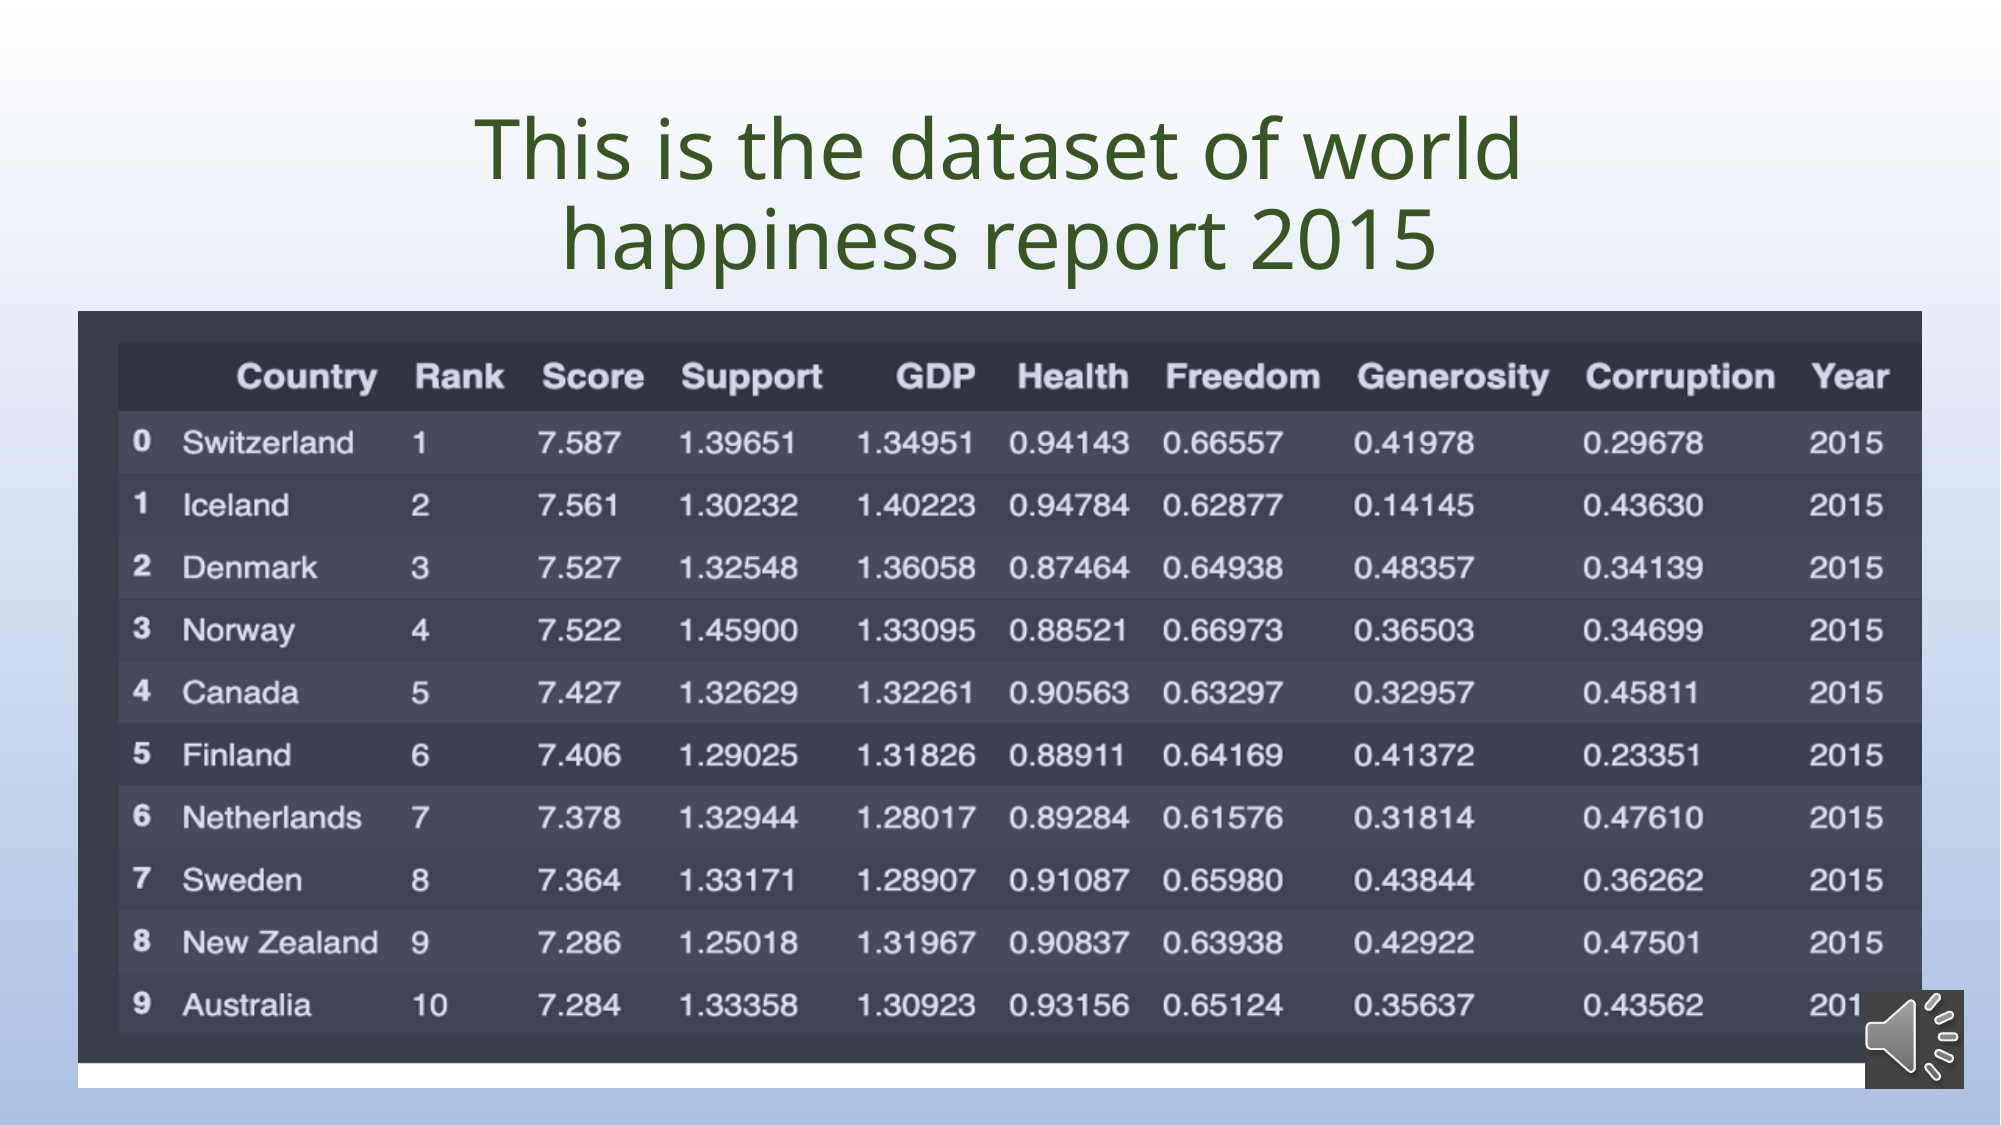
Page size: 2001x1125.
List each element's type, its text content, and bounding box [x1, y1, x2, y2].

picture [77, 311, 1965, 1090]
title This is the dataset of world happiness report 2015 [249, 184, 1750, 296]
